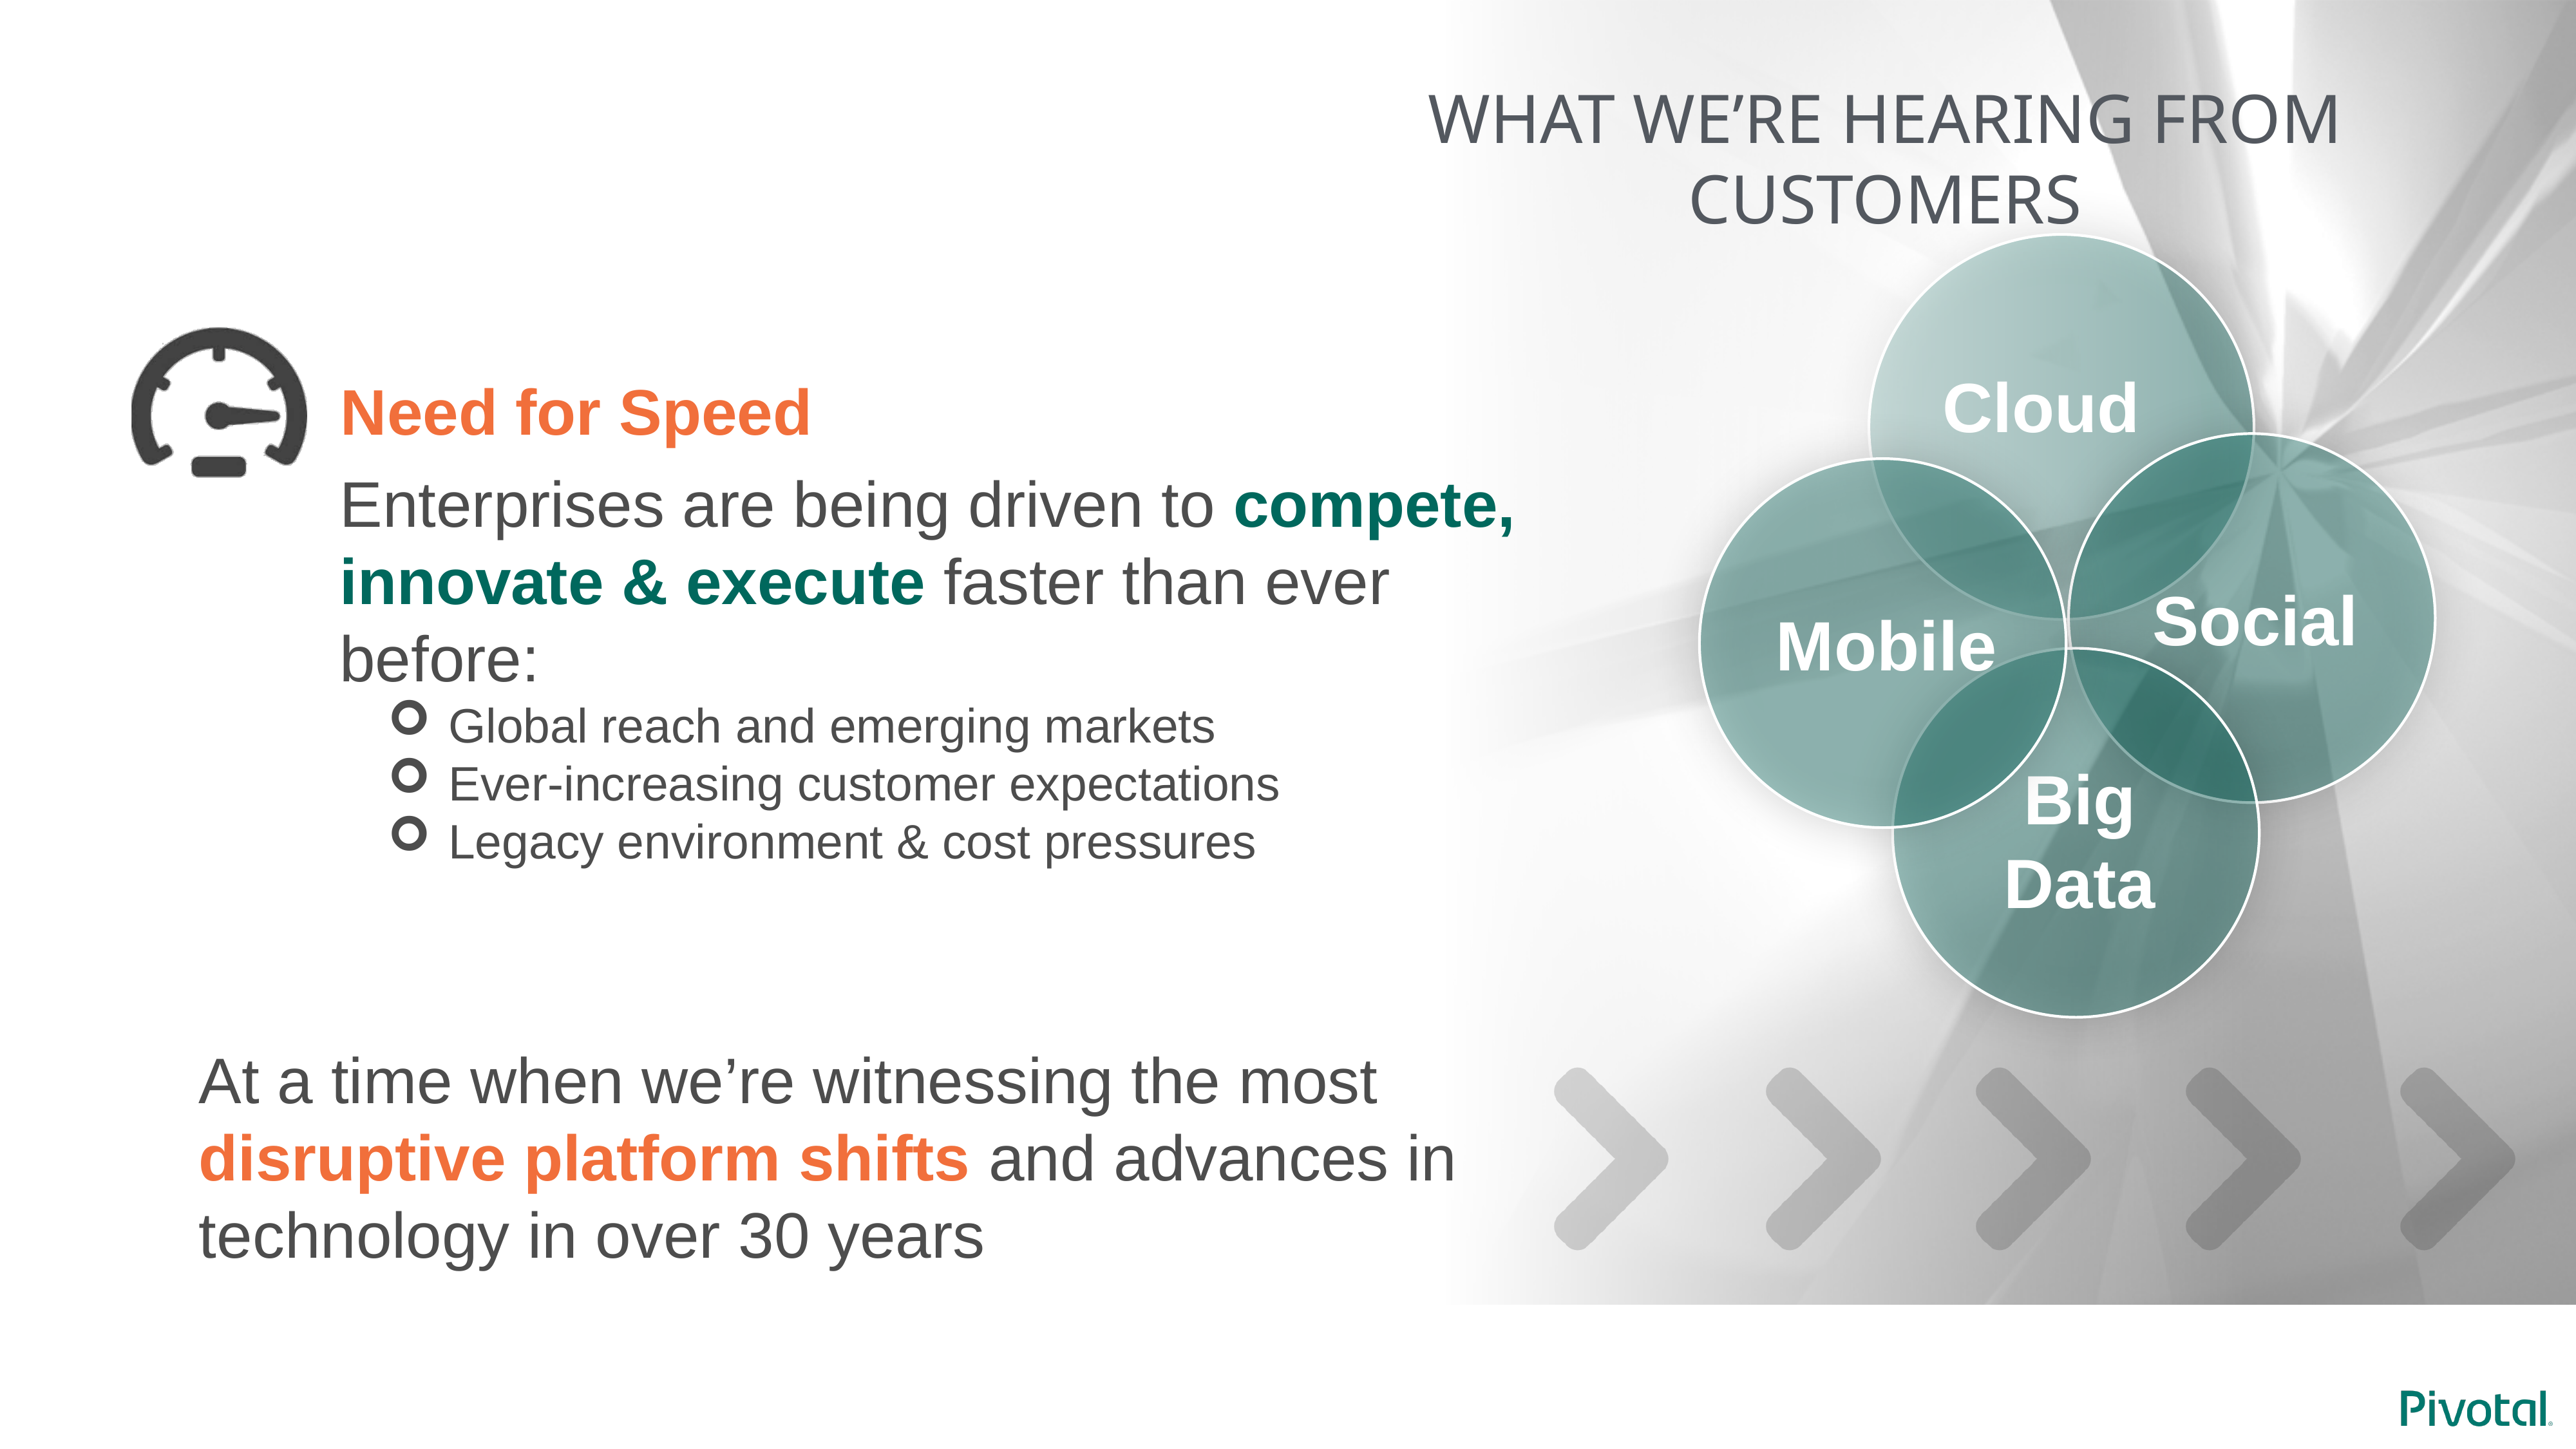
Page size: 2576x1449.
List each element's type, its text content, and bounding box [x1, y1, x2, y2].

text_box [1455, 1054, 2576, 1264]
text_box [1699, 458, 2071, 828]
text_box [130, 314, 1615, 865]
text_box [1856, 350, 2441, 803]
picture [2339, 1356, 2576, 1449]
text_box At a time when we’re witnessing the most disruptive platform shifts and advances in technology in over 30 years [185, 1026, 1443, 1284]
picture [1446, 0, 2576, 1305]
title What We’re Hearing from Customers [1293, 75, 1443, 206]
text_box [1892, 648, 2264, 1018]
